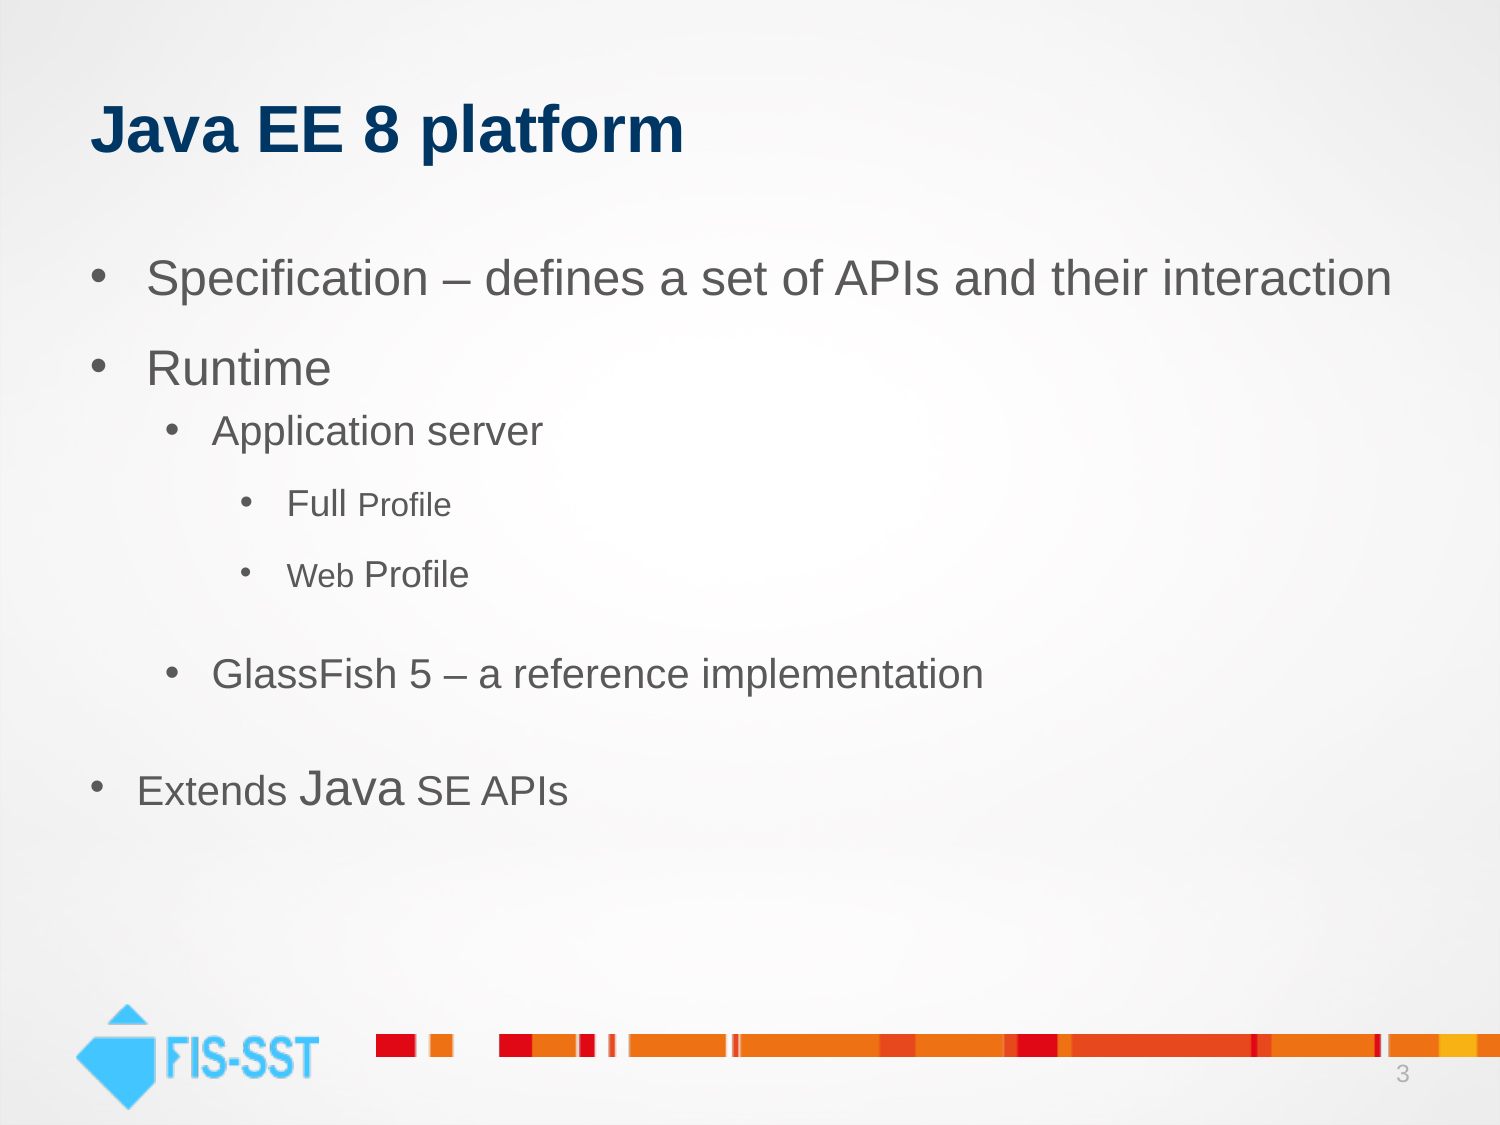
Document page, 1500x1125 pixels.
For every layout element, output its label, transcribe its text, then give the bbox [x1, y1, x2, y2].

slide_number 3 [1074, 1042, 1425, 1103]
picture [0, 0, 1500, 1125]
text_box Specification – defines a set of APIs and their interaction Runtime Application server Full Profile Web Profile GlassFish 5 – a reference implementation Extends Java SE APIs [75, 208, 1459, 922]
title Java EE 8 platform [75, 78, 1425, 185]
